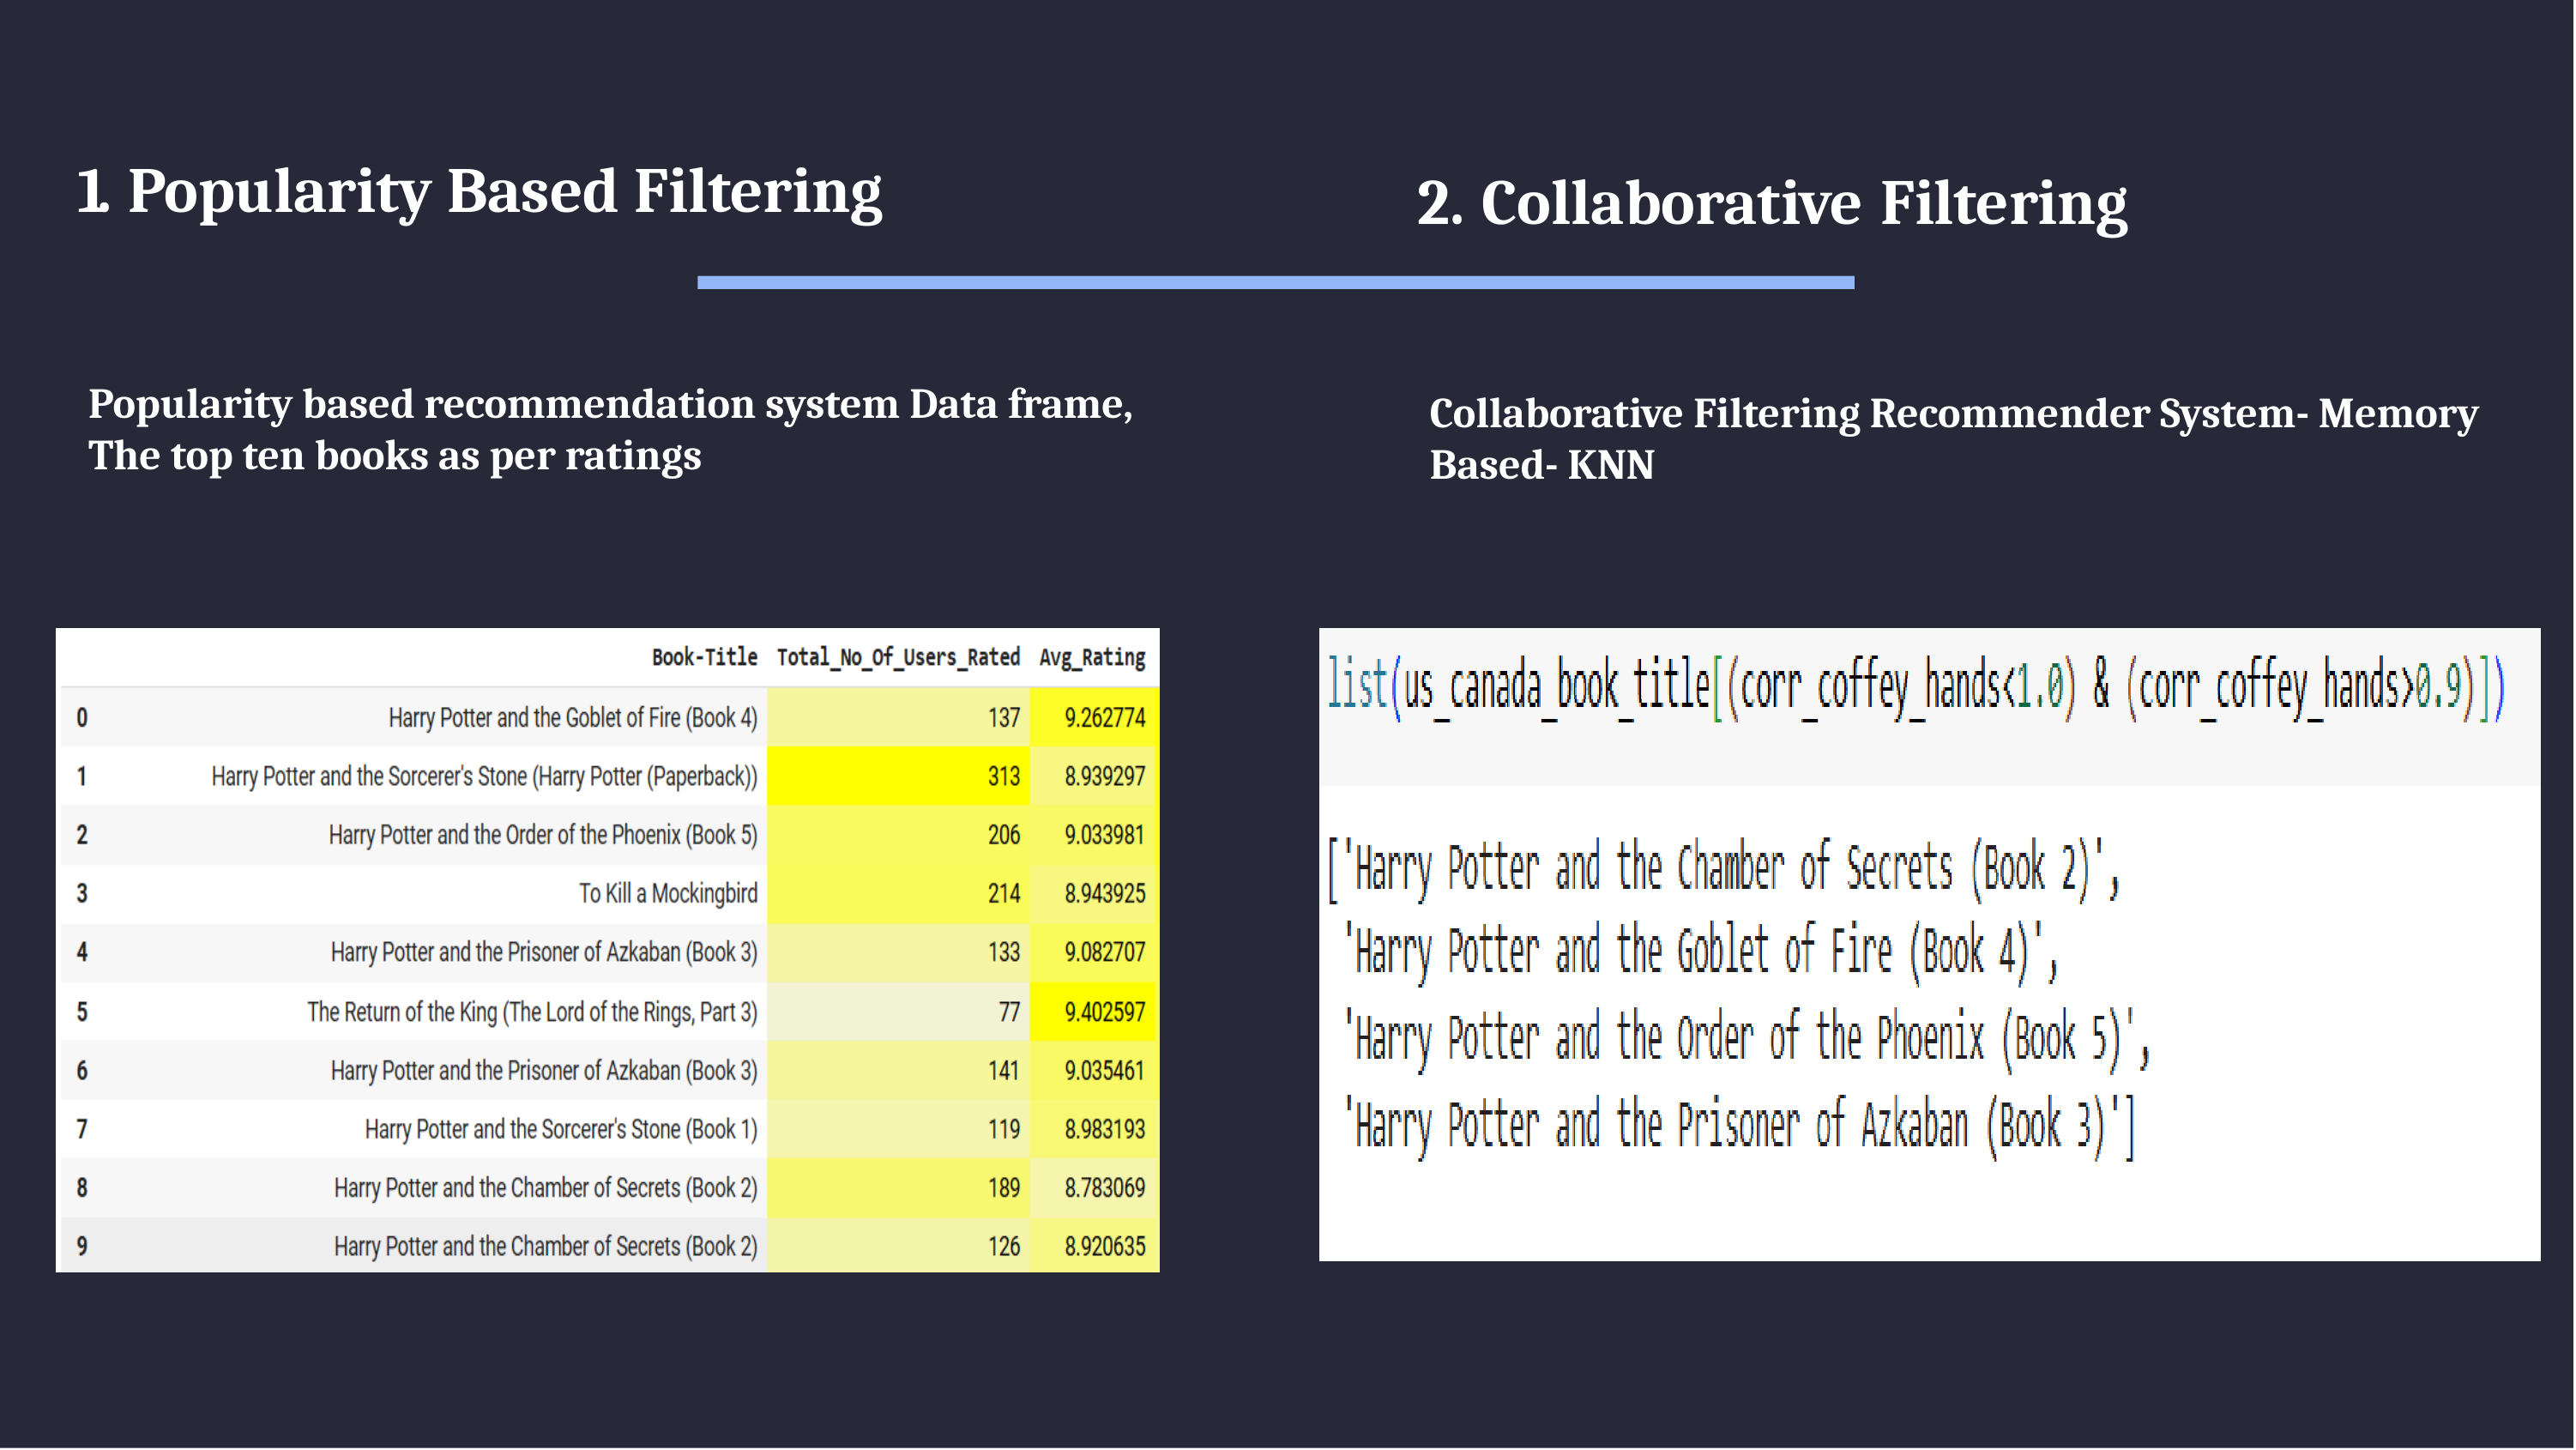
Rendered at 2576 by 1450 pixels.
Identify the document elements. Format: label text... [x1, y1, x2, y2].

text_box 2. Collaborative Filtering [1415, 158, 2445, 238]
picture [56, 627, 1160, 1272]
picture [1319, 627, 2542, 1261]
text_box Popularity based recommendation system Data frame, The top ten books as per ratings [75, 368, 1159, 485]
title 1. Popularity Based Filtering [75, 146, 1216, 390]
text_box [697, 275, 1855, 289]
text_box Collaborative Filtering Recommender System- Memory Based- KNN [1417, 378, 2501, 495]
